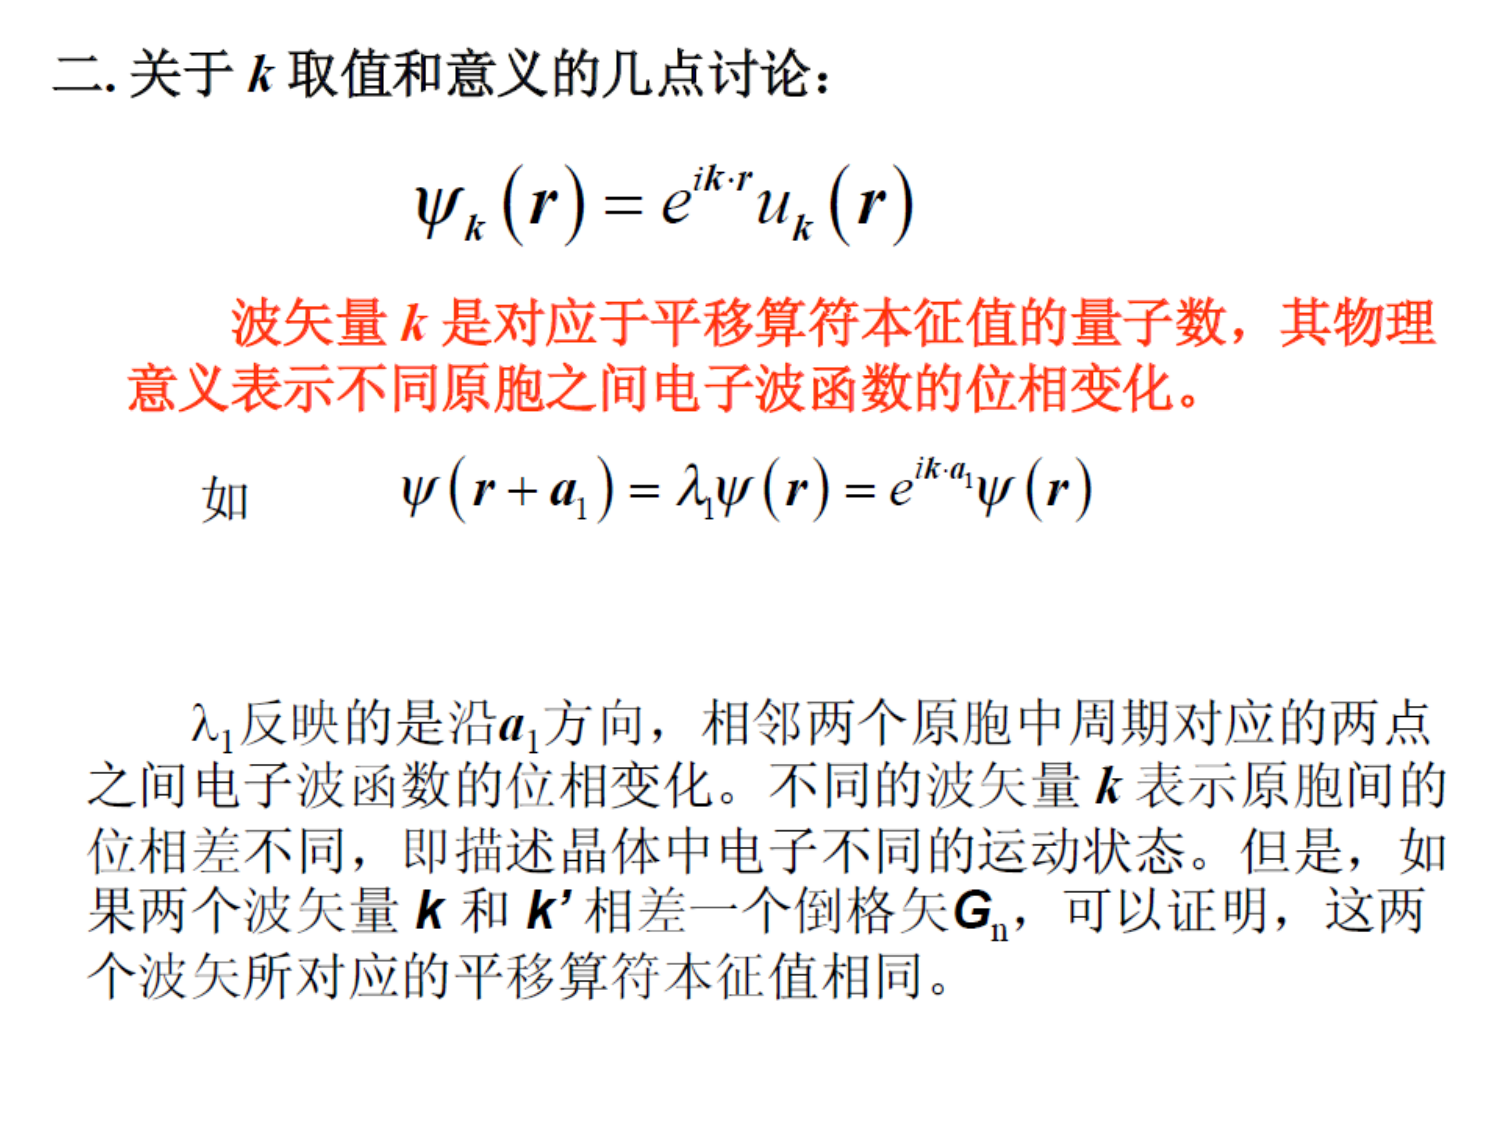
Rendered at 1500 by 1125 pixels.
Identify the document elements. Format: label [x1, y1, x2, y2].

picture [29, 42, 1475, 540]
picture [67, 680, 1500, 1016]
